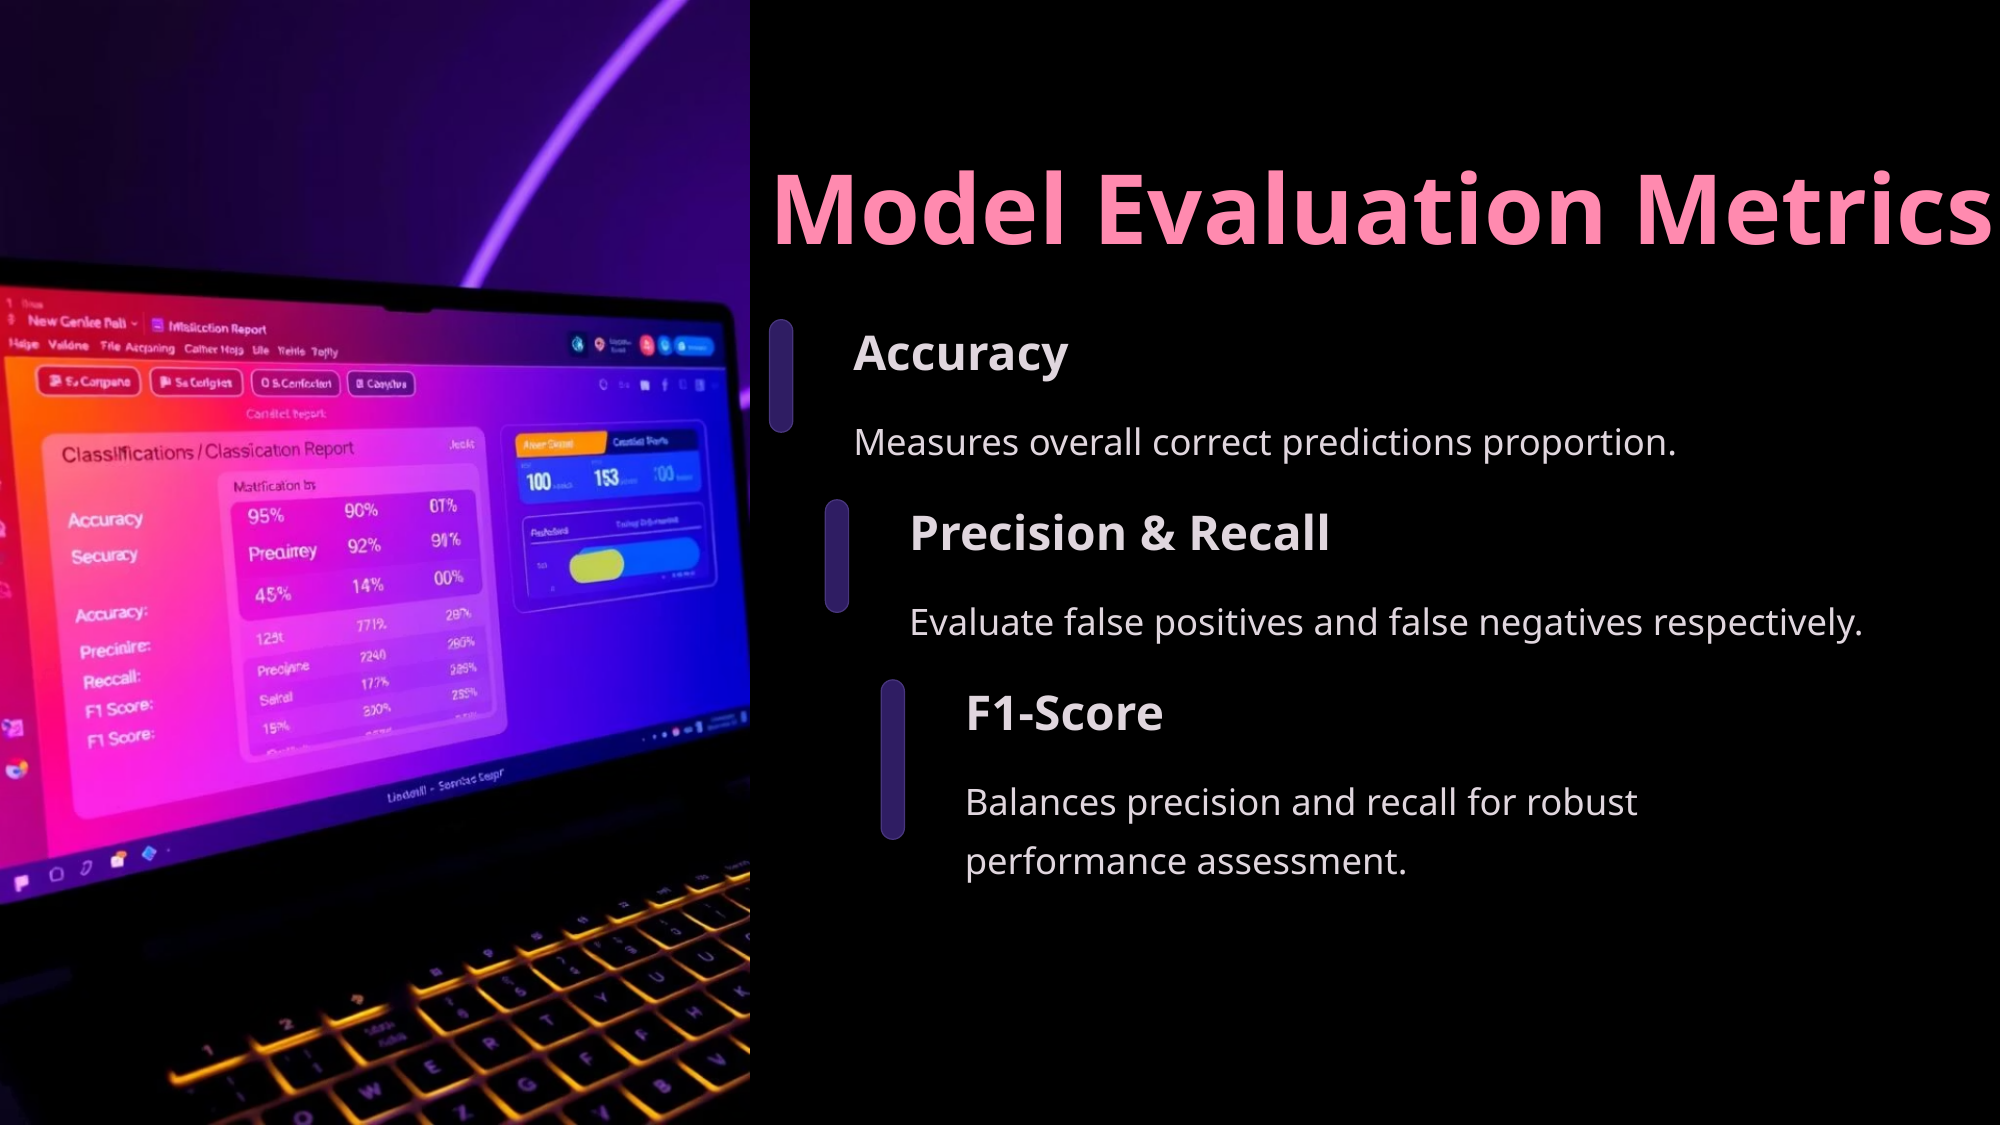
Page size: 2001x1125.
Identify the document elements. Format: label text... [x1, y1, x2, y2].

text_box Model Evaluation Metrics [769, 141, 1731, 238]
text_box Precision & Recall [909, 499, 1316, 548]
picture [0, 0, 751, 1125]
text_box [769, 319, 793, 433]
text_box F1-Score [964, 679, 1372, 728]
text_box Evaluate false positives and false negatives respectively. [909, 583, 1826, 630]
text_box [825, 499, 849, 613]
text_box [881, 679, 905, 840]
text_box Measures overall correct predictions proportion. [853, 402, 1817, 450]
text_box Balances precision and recall for robust performance assessment. [964, 763, 1836, 857]
text_box Accuracy [853, 319, 1261, 368]
text_box [753, 0, 2000, 1125]
